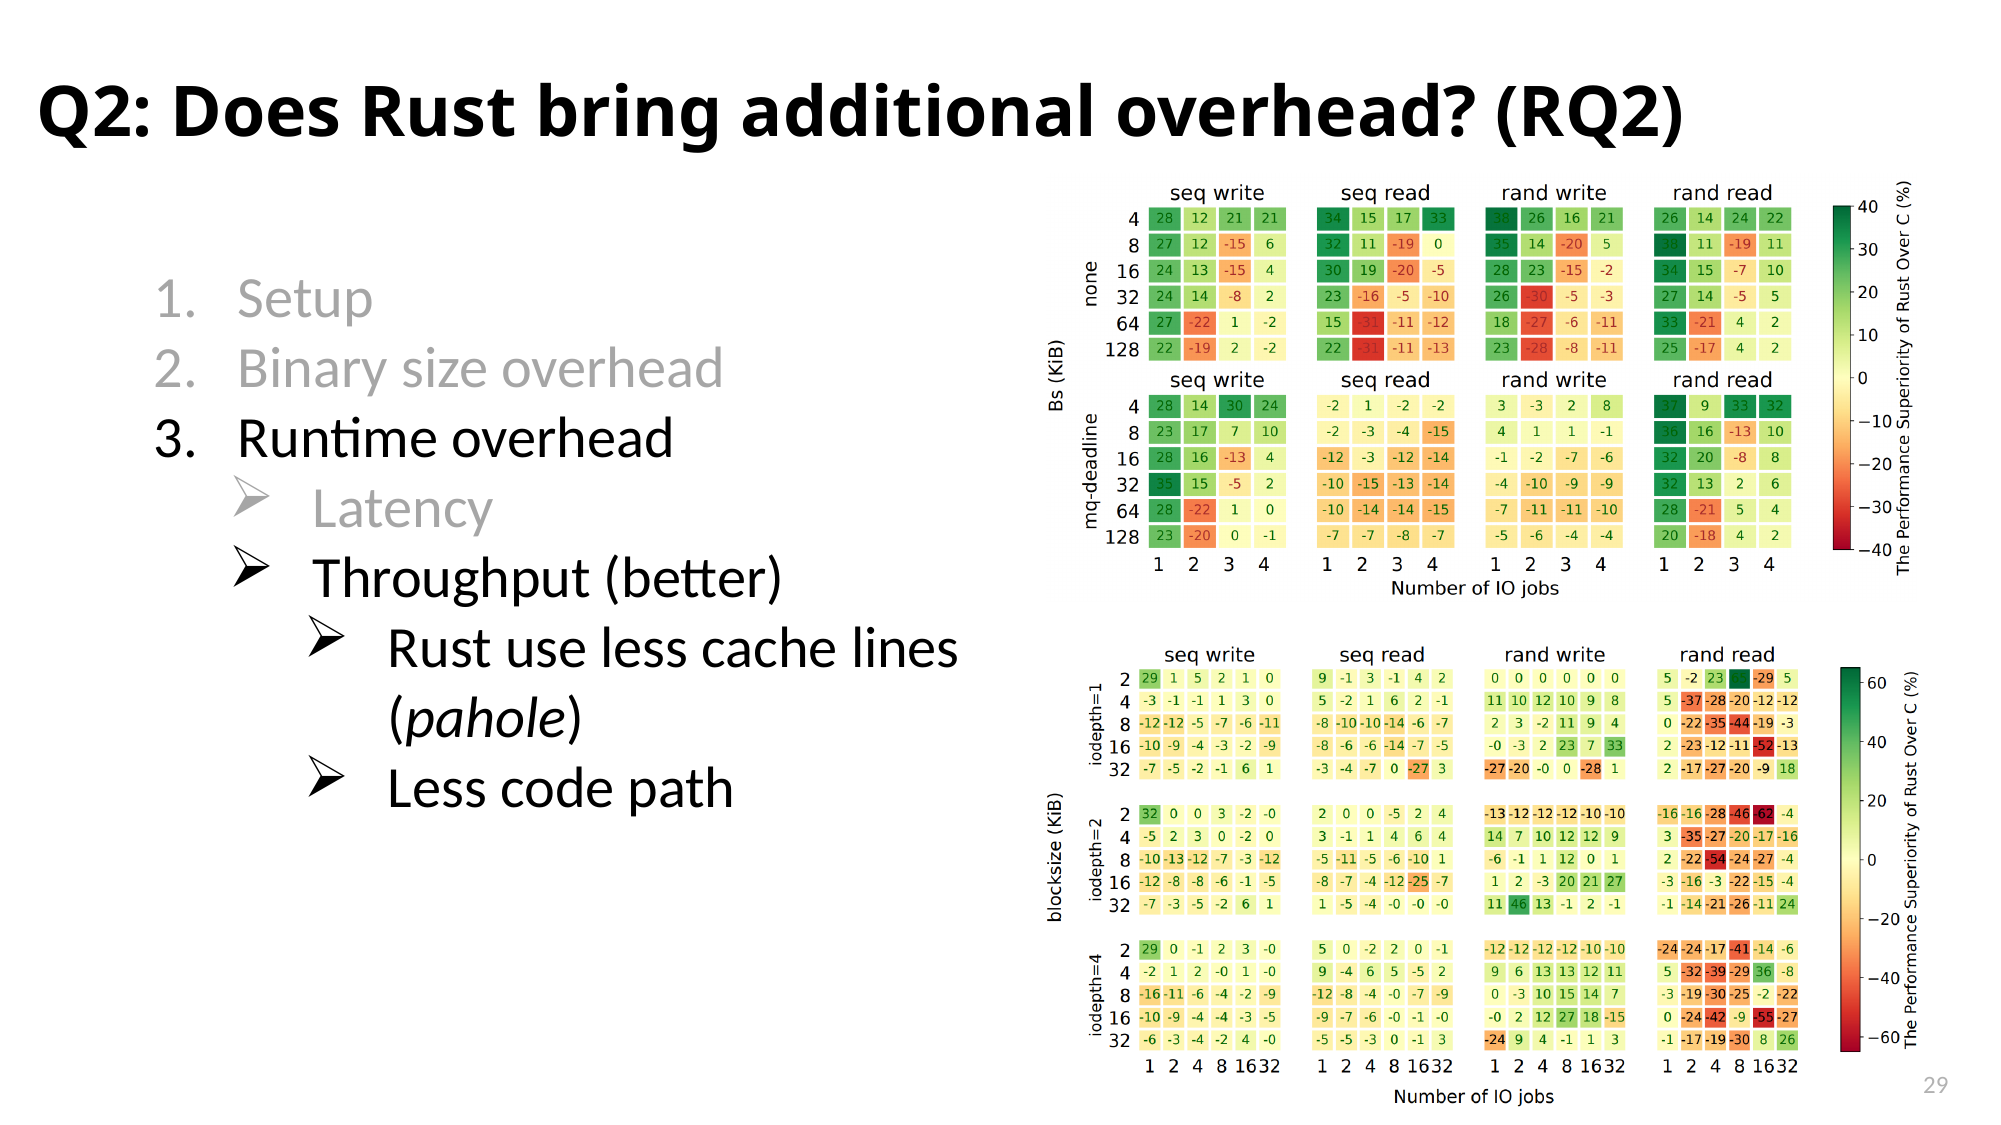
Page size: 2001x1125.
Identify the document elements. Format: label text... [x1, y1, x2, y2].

picture [1033, 636, 1930, 1116]
slide_number 28 [1930, 1053, 1987, 1114]
text_box Setup Binary size overhead Runtime overhead Latency Throughput (better) Rust use less cache lines (pahole) Less code path [138, 251, 986, 897]
picture [1046, 173, 1917, 603]
title Q2: Does Rust bring additional overhead? (RQ2) [0, 41, 1723, 186]
